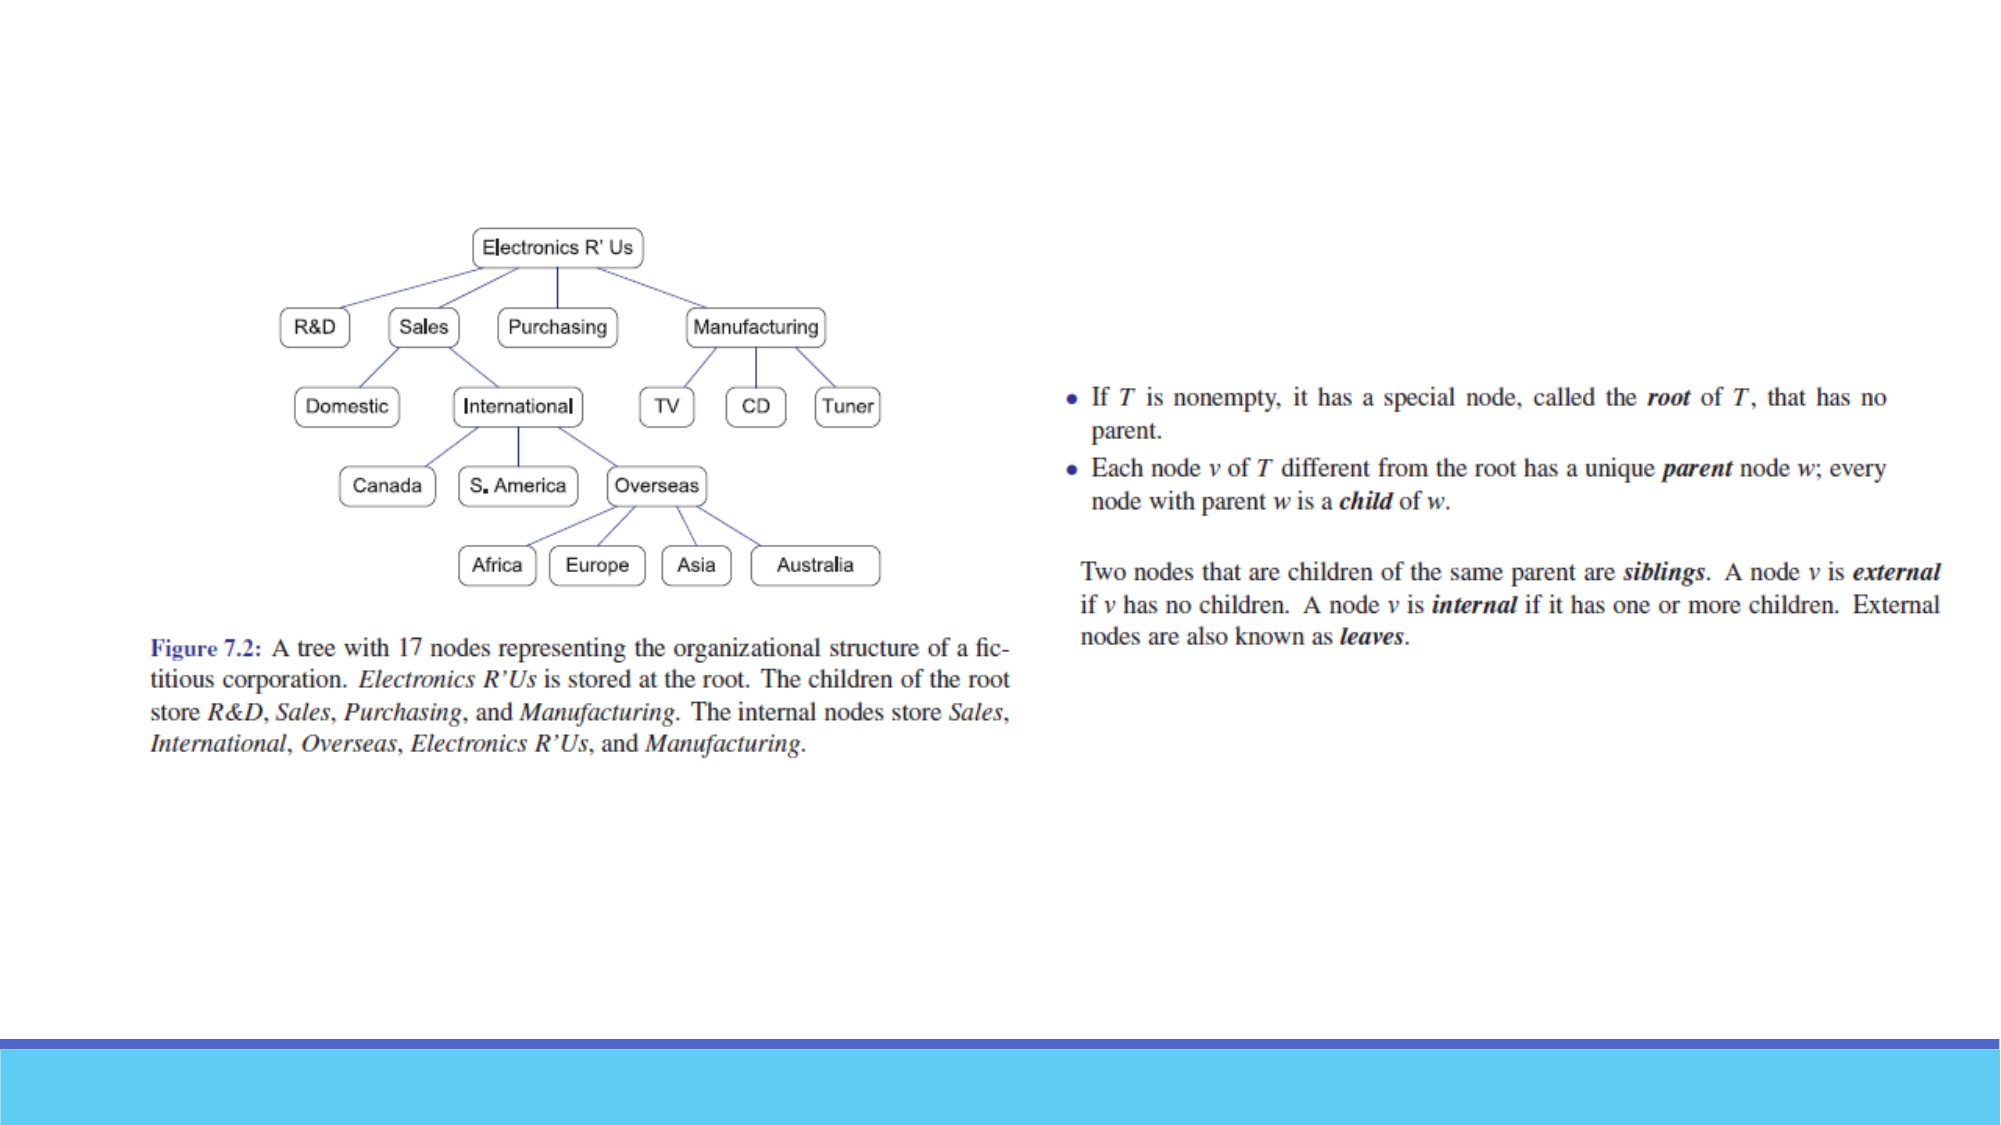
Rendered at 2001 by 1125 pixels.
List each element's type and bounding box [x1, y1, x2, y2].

picture [134, 220, 1910, 789]
picture [1062, 535, 1961, 668]
